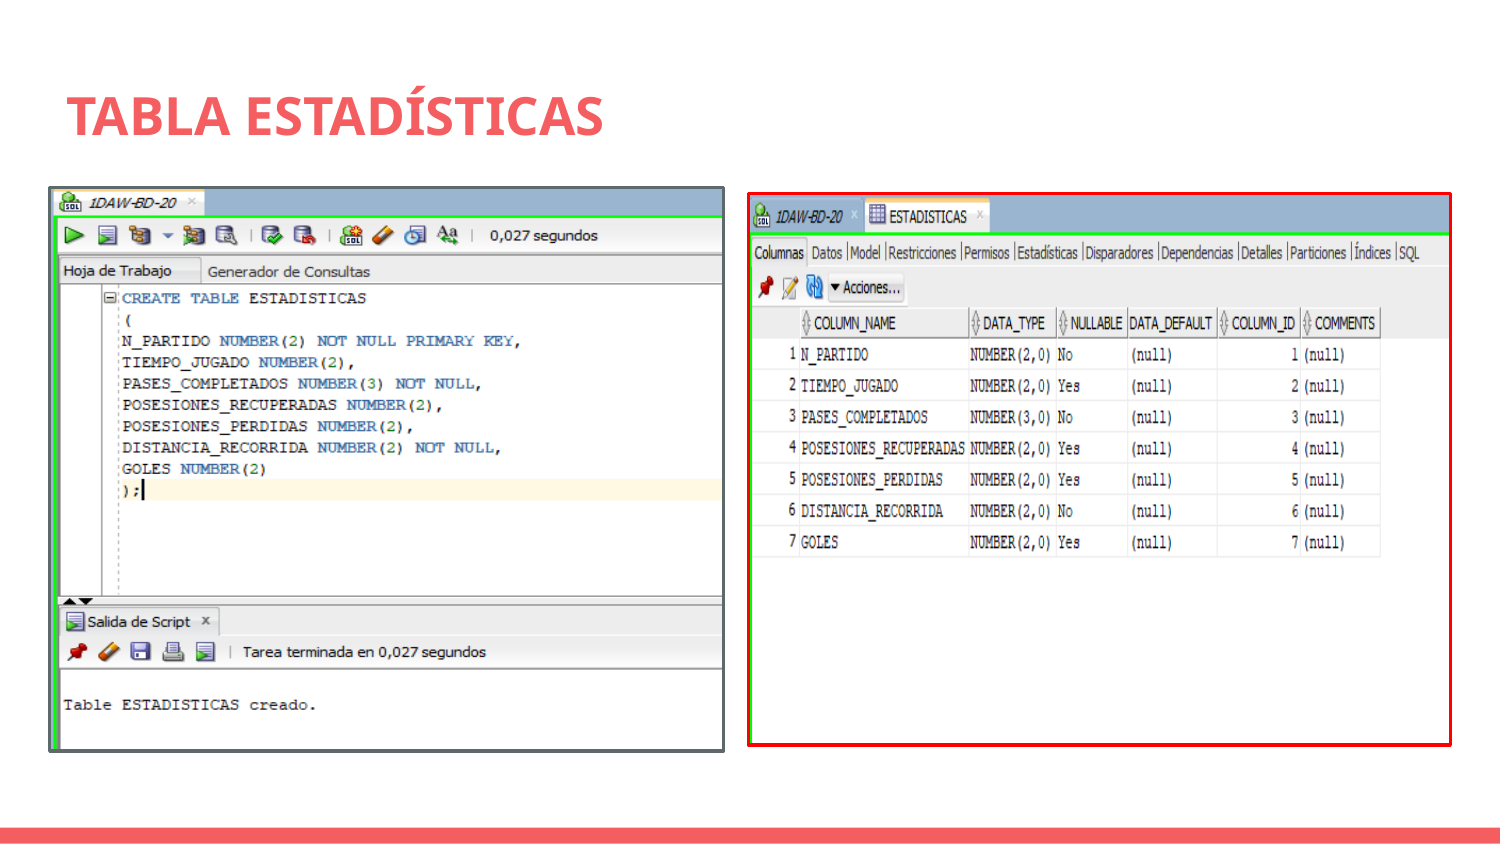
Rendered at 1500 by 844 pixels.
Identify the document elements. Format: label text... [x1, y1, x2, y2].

picture [50, 188, 723, 750]
title TABLA ESTADÍSTICAS [51, 64, 1449, 167]
picture [749, 194, 1450, 744]
